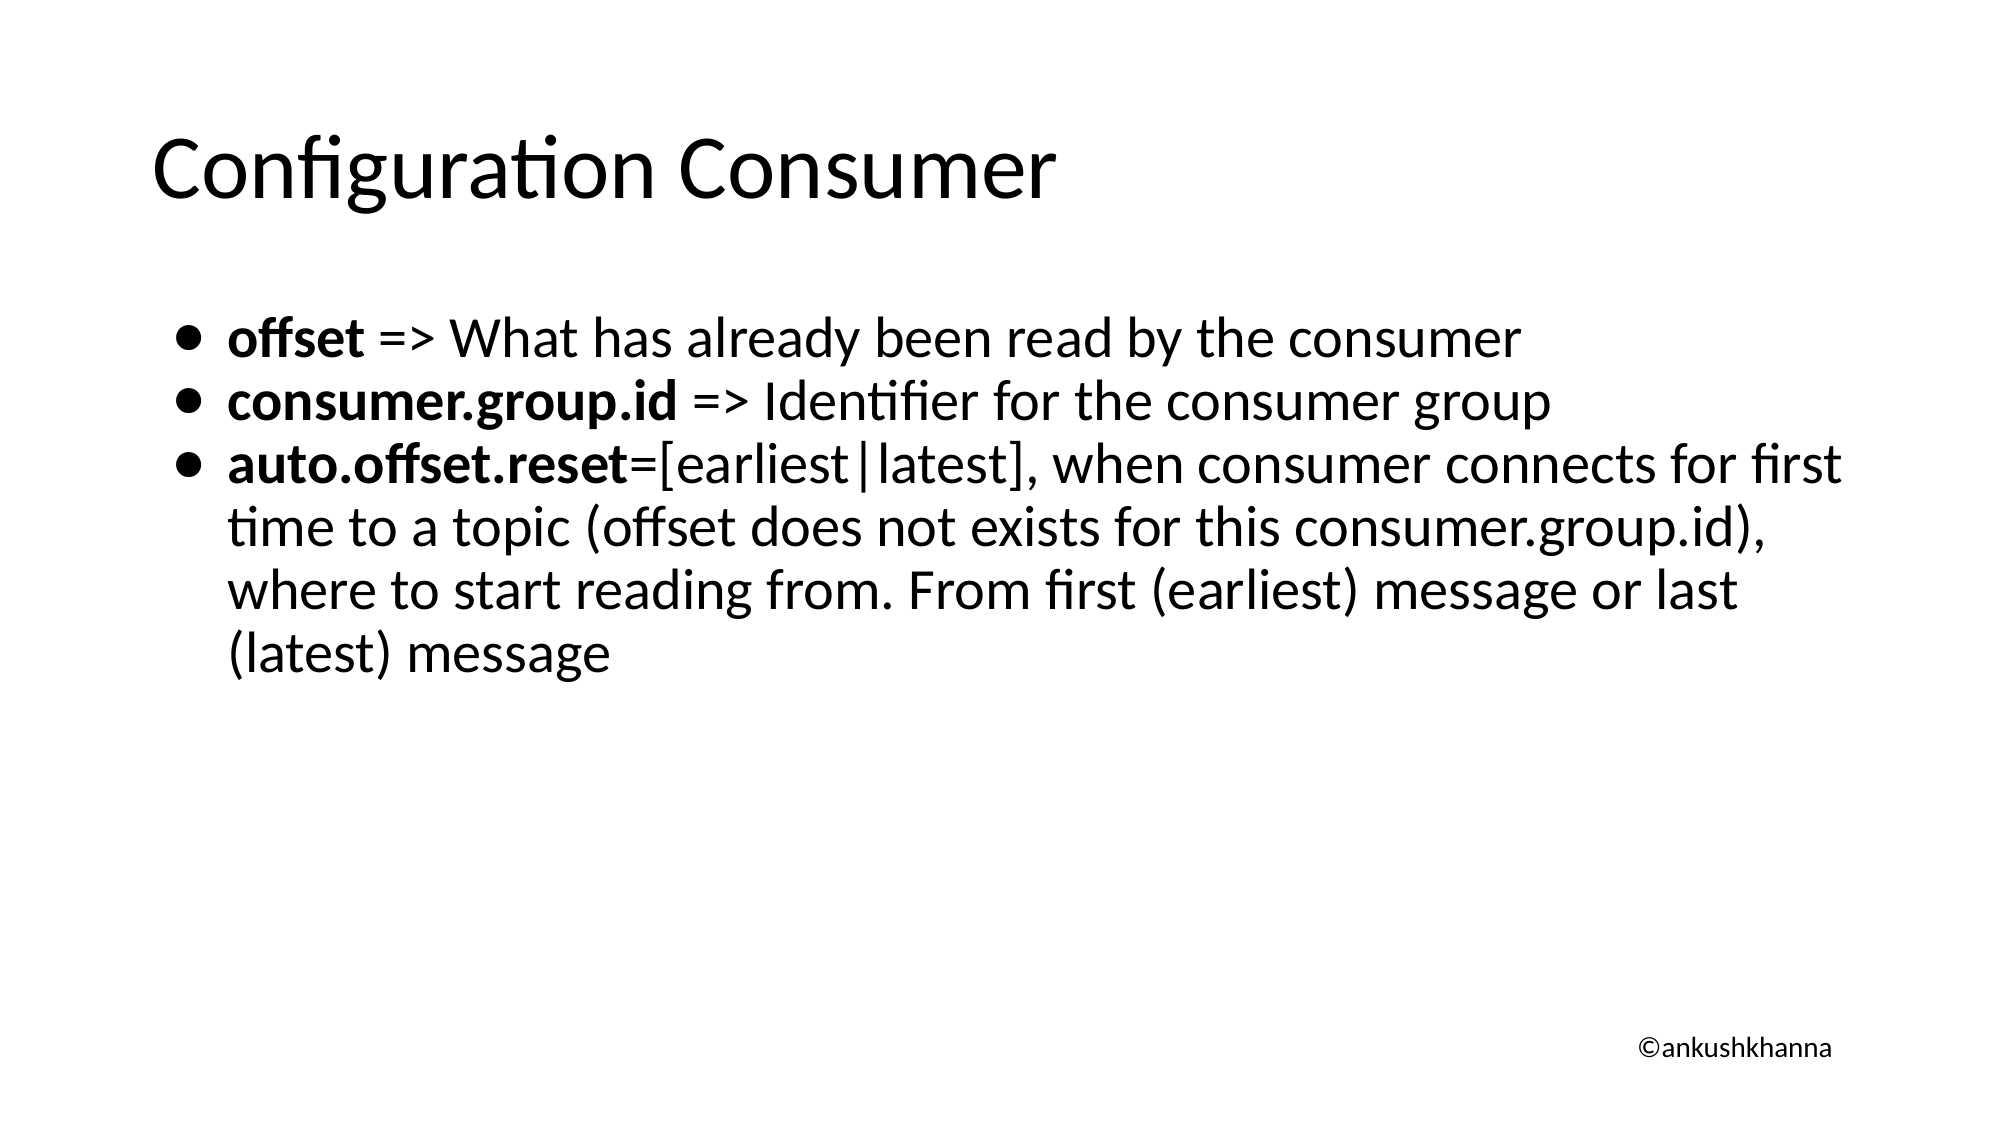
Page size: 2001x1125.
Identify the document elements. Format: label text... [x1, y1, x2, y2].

title Configuration Consumer [137, 59, 1863, 278]
list offset => What has already been read by the consumer consumer.group.id => Identifier for the consumer group auto.offset.reset=[earliest|latest], when consumer connects for first time to a topic (offset does not exists for this consumer.group.id), where to start reading from. From first (earliest) message or last (latest) message [137, 299, 1863, 1014]
